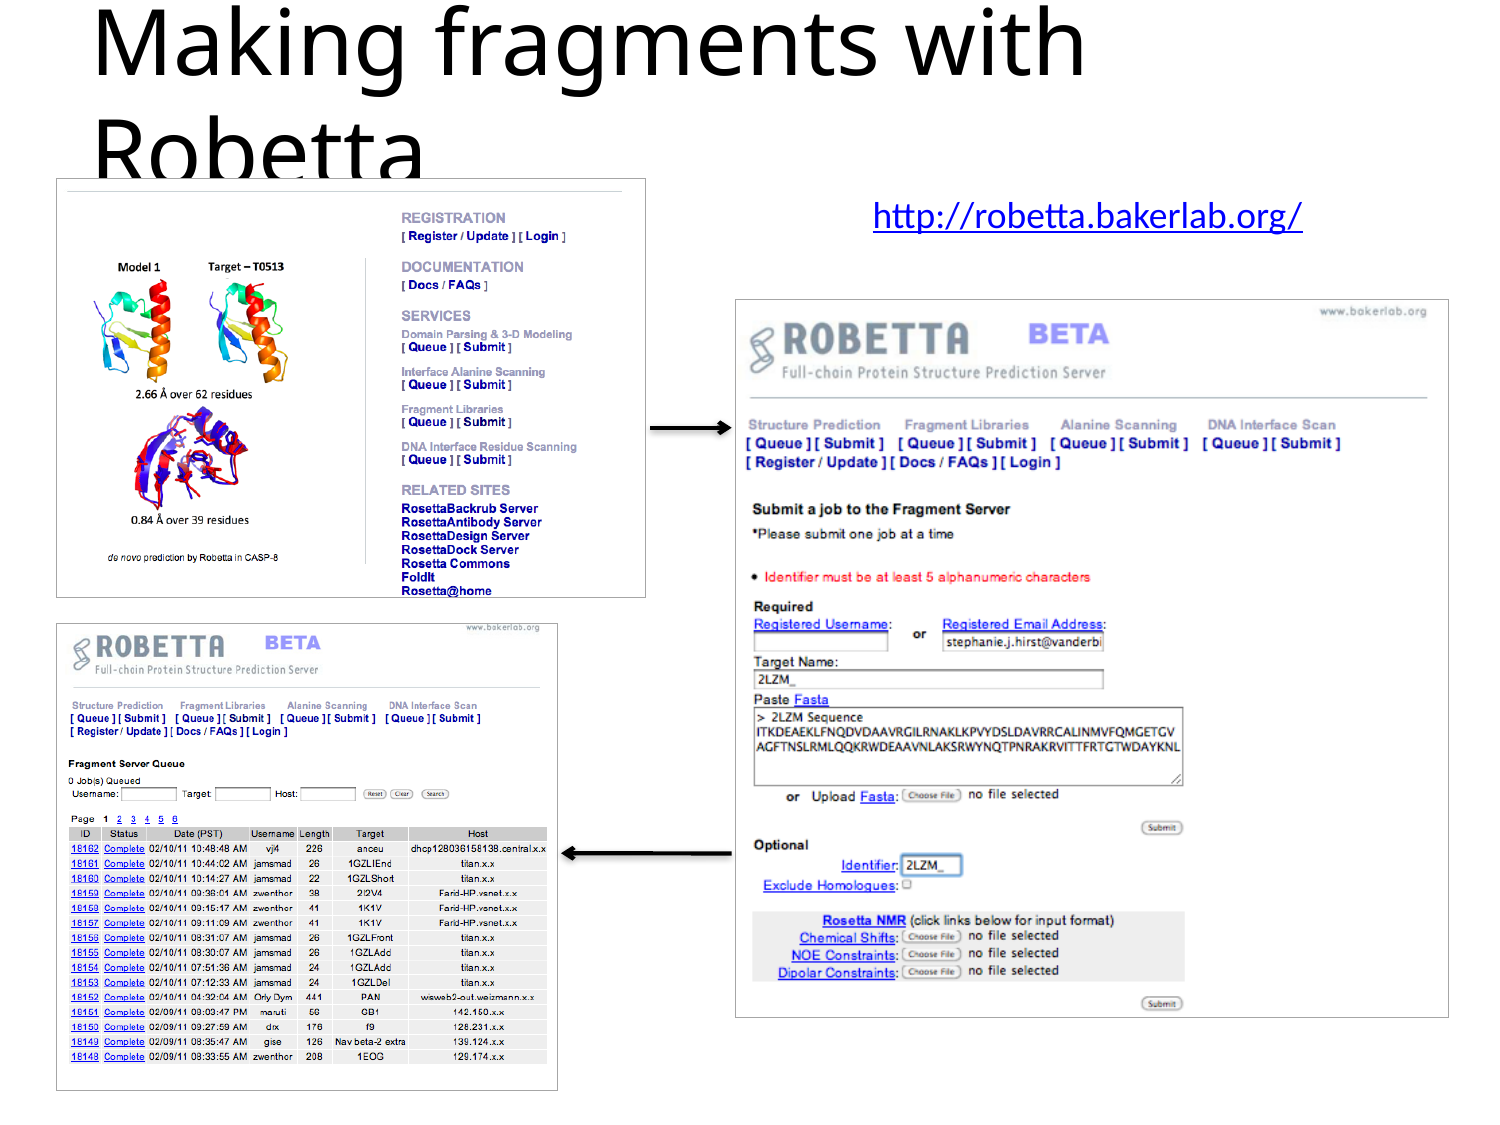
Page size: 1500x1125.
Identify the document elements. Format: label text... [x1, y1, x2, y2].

picture [56, 178, 646, 599]
picture [56, 623, 558, 1091]
text_box http://robetta.bakerlab.org/ [752, 183, 1423, 244]
picture [735, 299, 1450, 1018]
title Making fragments with Robetta [75, 0, 1425, 188]
